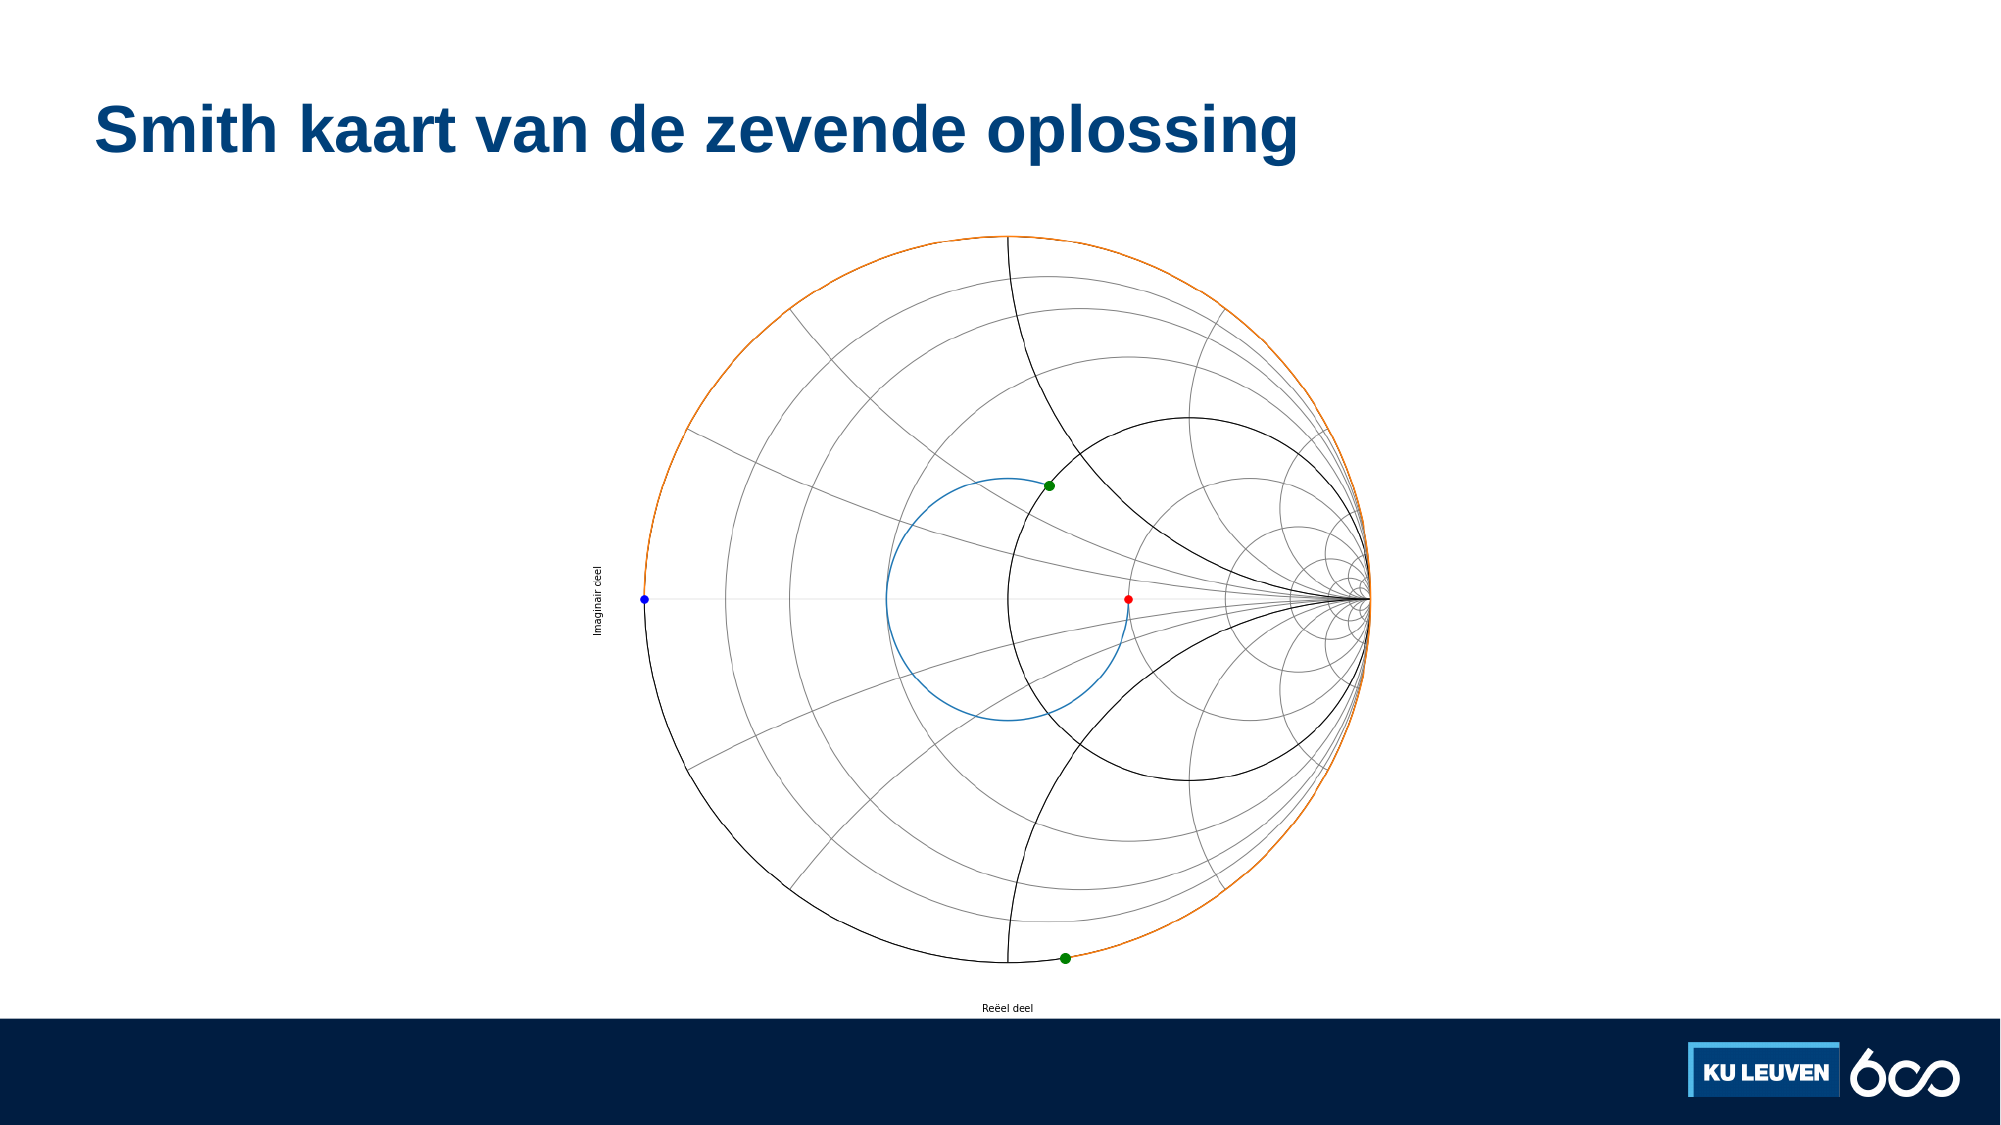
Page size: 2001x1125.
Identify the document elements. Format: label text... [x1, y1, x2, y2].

picture [1688, 1042, 1960, 1097]
picture [587, 193, 1413, 1019]
title Smith kaart van de zevende oplossing [94, 94, 1900, 186]
